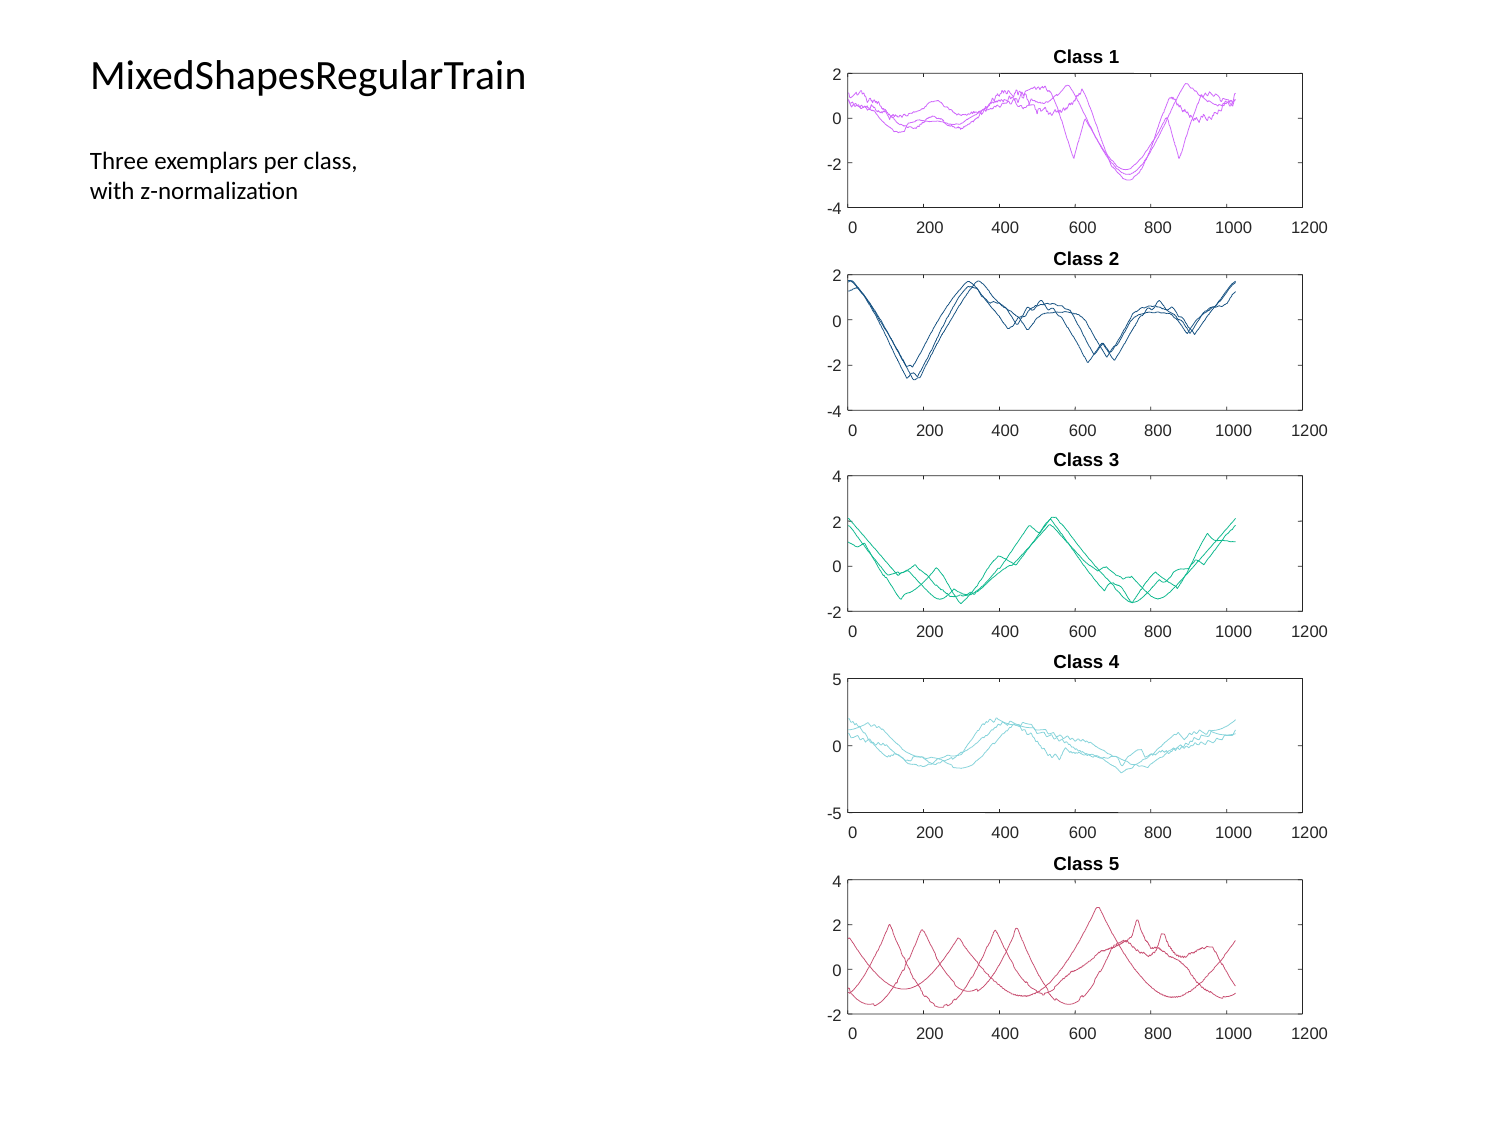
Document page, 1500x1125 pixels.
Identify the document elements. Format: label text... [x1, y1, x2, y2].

text_box Three exemplars per class, with z-normalization [74, 137, 375, 213]
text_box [817, 44, 1344, 1049]
title MixedShapesRegularTrain [75, 45, 600, 100]
